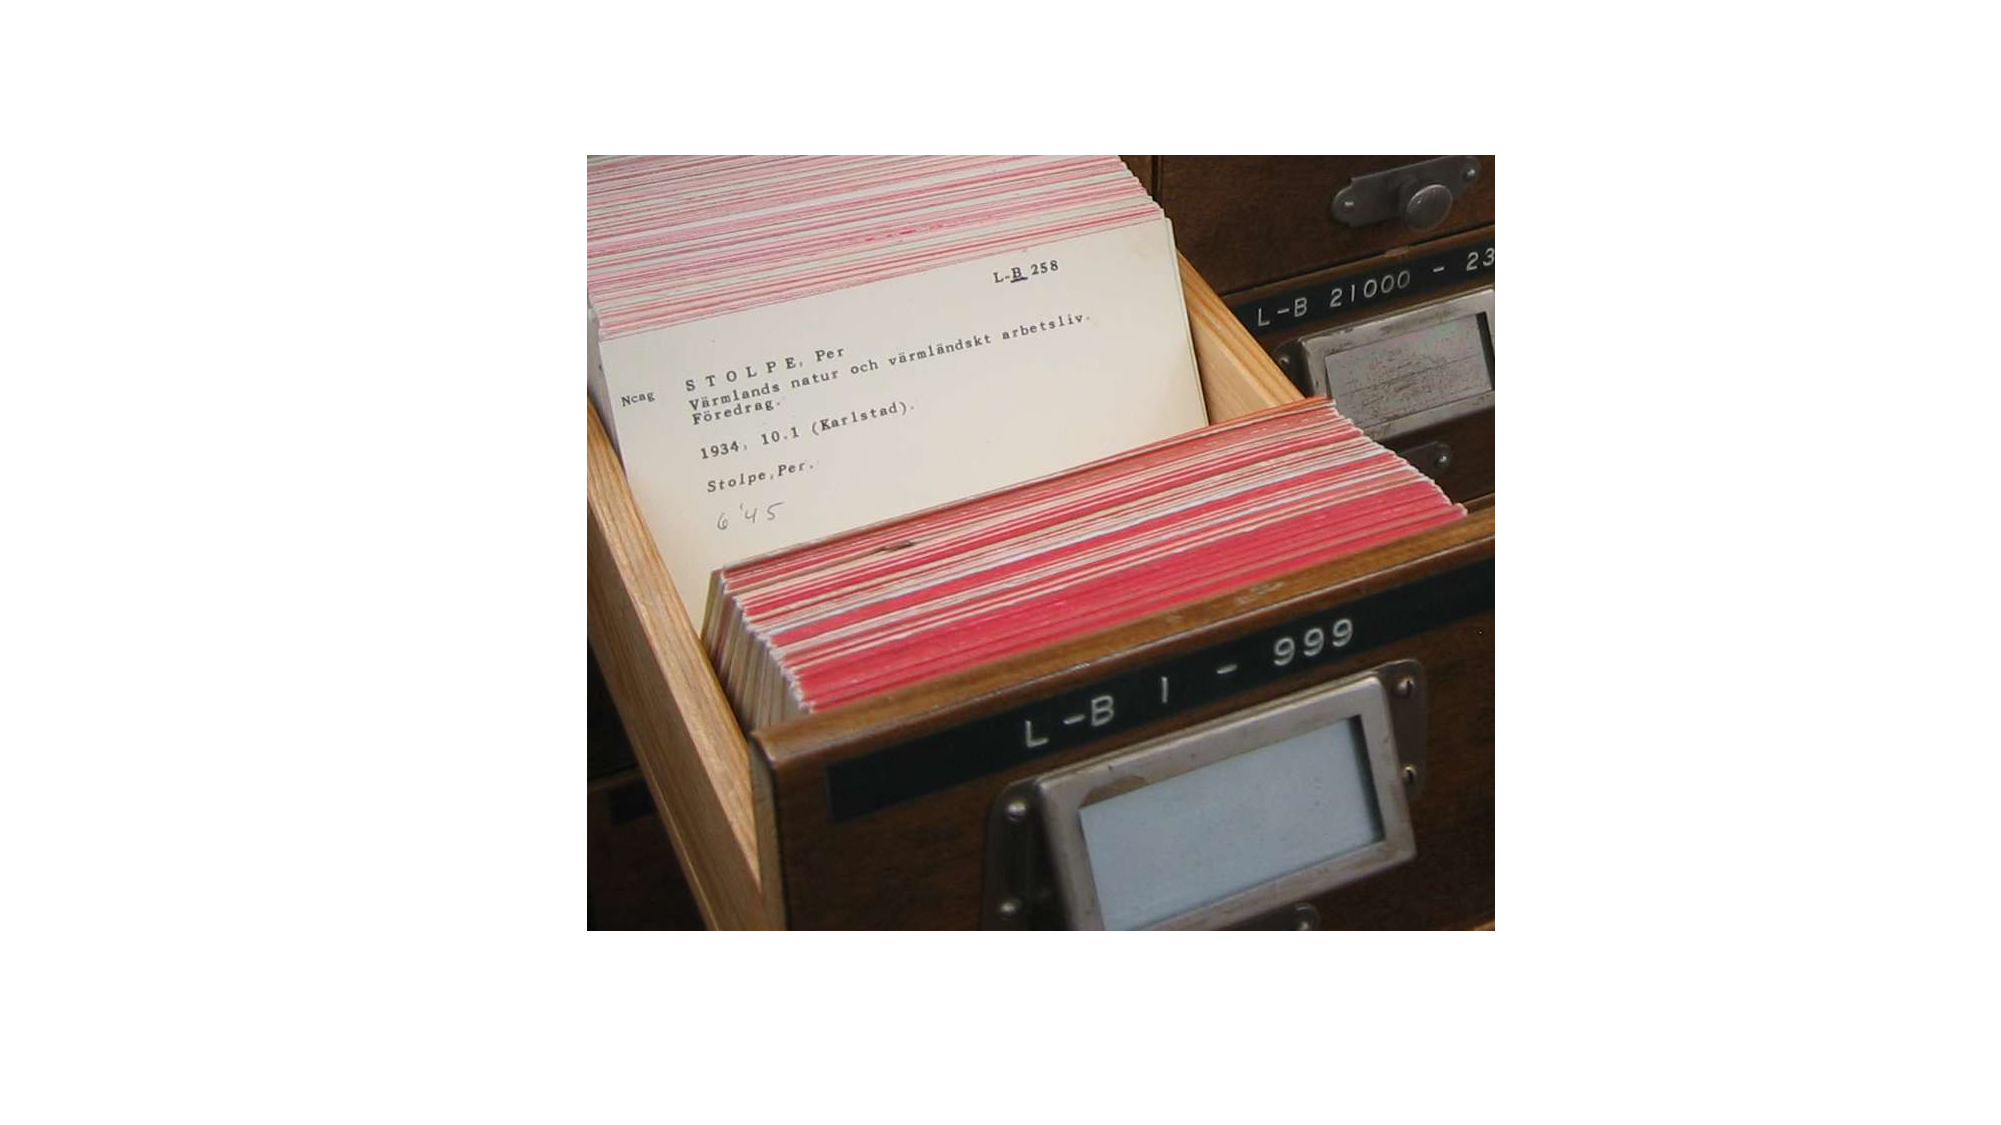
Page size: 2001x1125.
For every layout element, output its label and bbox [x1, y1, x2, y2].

picture [587, 155, 1495, 931]
